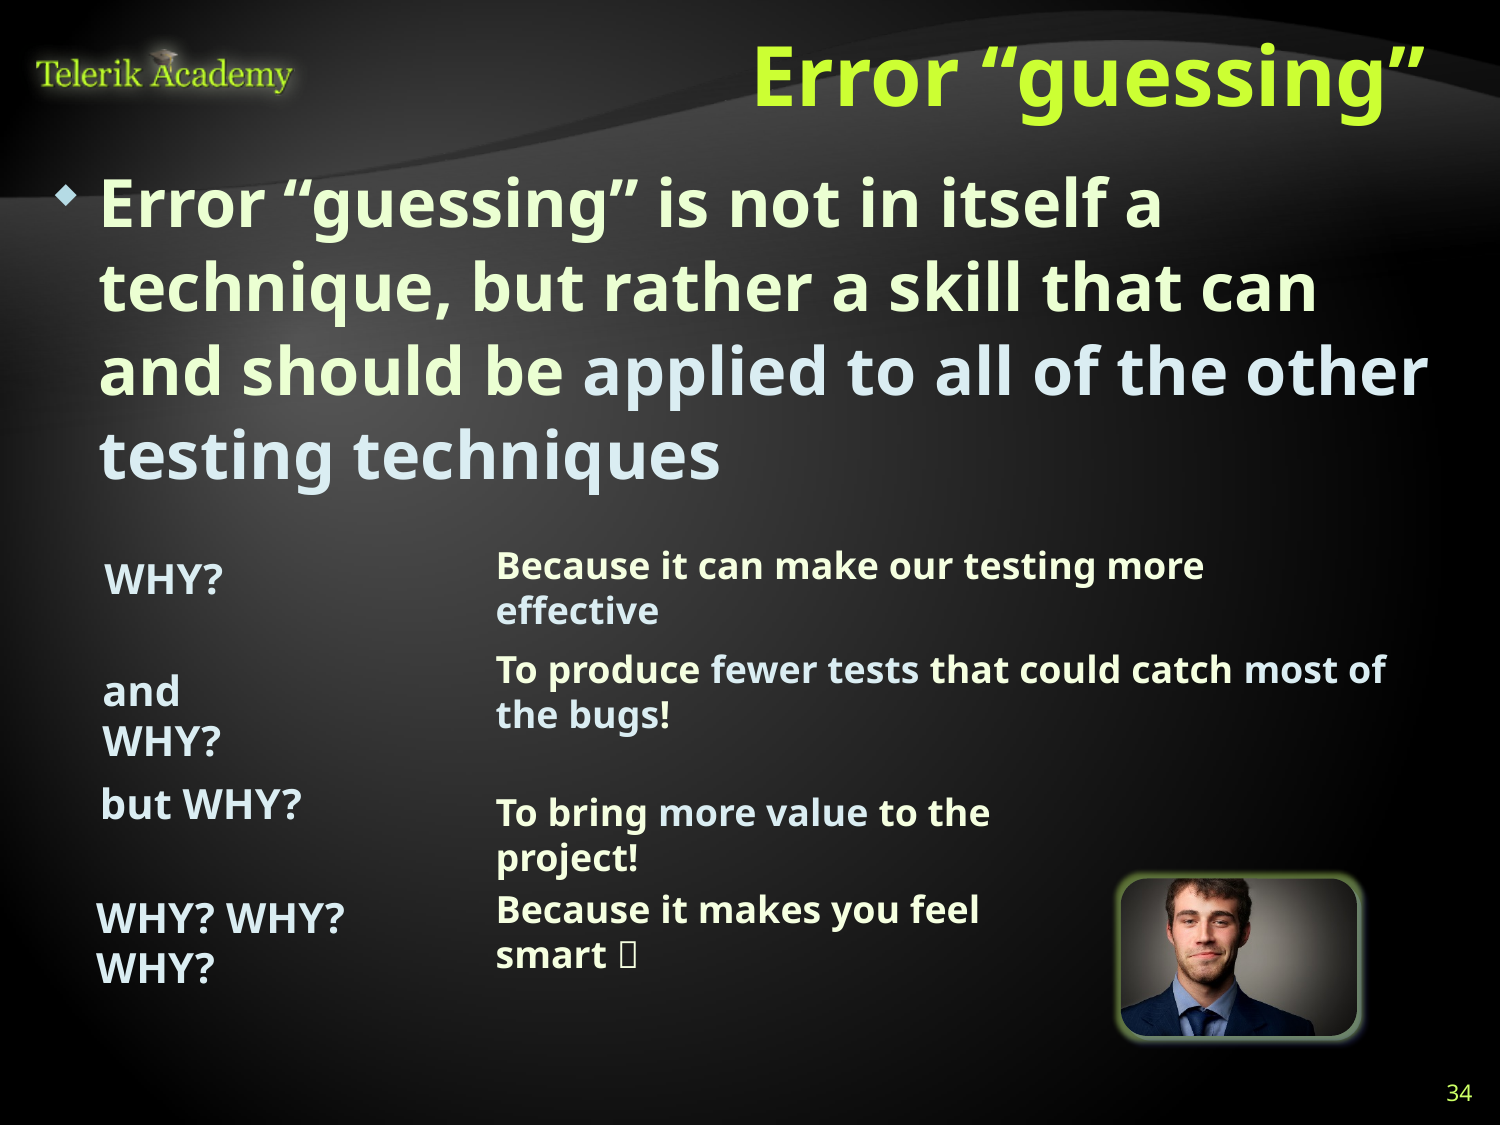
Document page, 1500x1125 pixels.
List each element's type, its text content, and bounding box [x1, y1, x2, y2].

picture [0, 0, 1500, 1125]
text_box Because it can make our testing more effective [480, 535, 1293, 638]
text_box but WHY? [85, 770, 325, 836]
title Error “guessing” [300, 12, 1463, 149]
slide_number 34 [1412, 1074, 1488, 1113]
text_box To bring more value to the project! [480, 781, 1159, 886]
list Error “guessing” is not in itself a technique, but rather a skill that can and should be applied to all of the other testing techniques [37, 149, 1463, 1100]
text_box and WHY? [87, 657, 325, 770]
text_box Because it makes you feel smart  [480, 878, 1081, 984]
text_box WHY? WHY? WHY? [81, 884, 481, 999]
text_box To produce fewer tests that could catch most of the bugs! [480, 638, 1427, 743]
text_box WHY? [89, 545, 288, 610]
